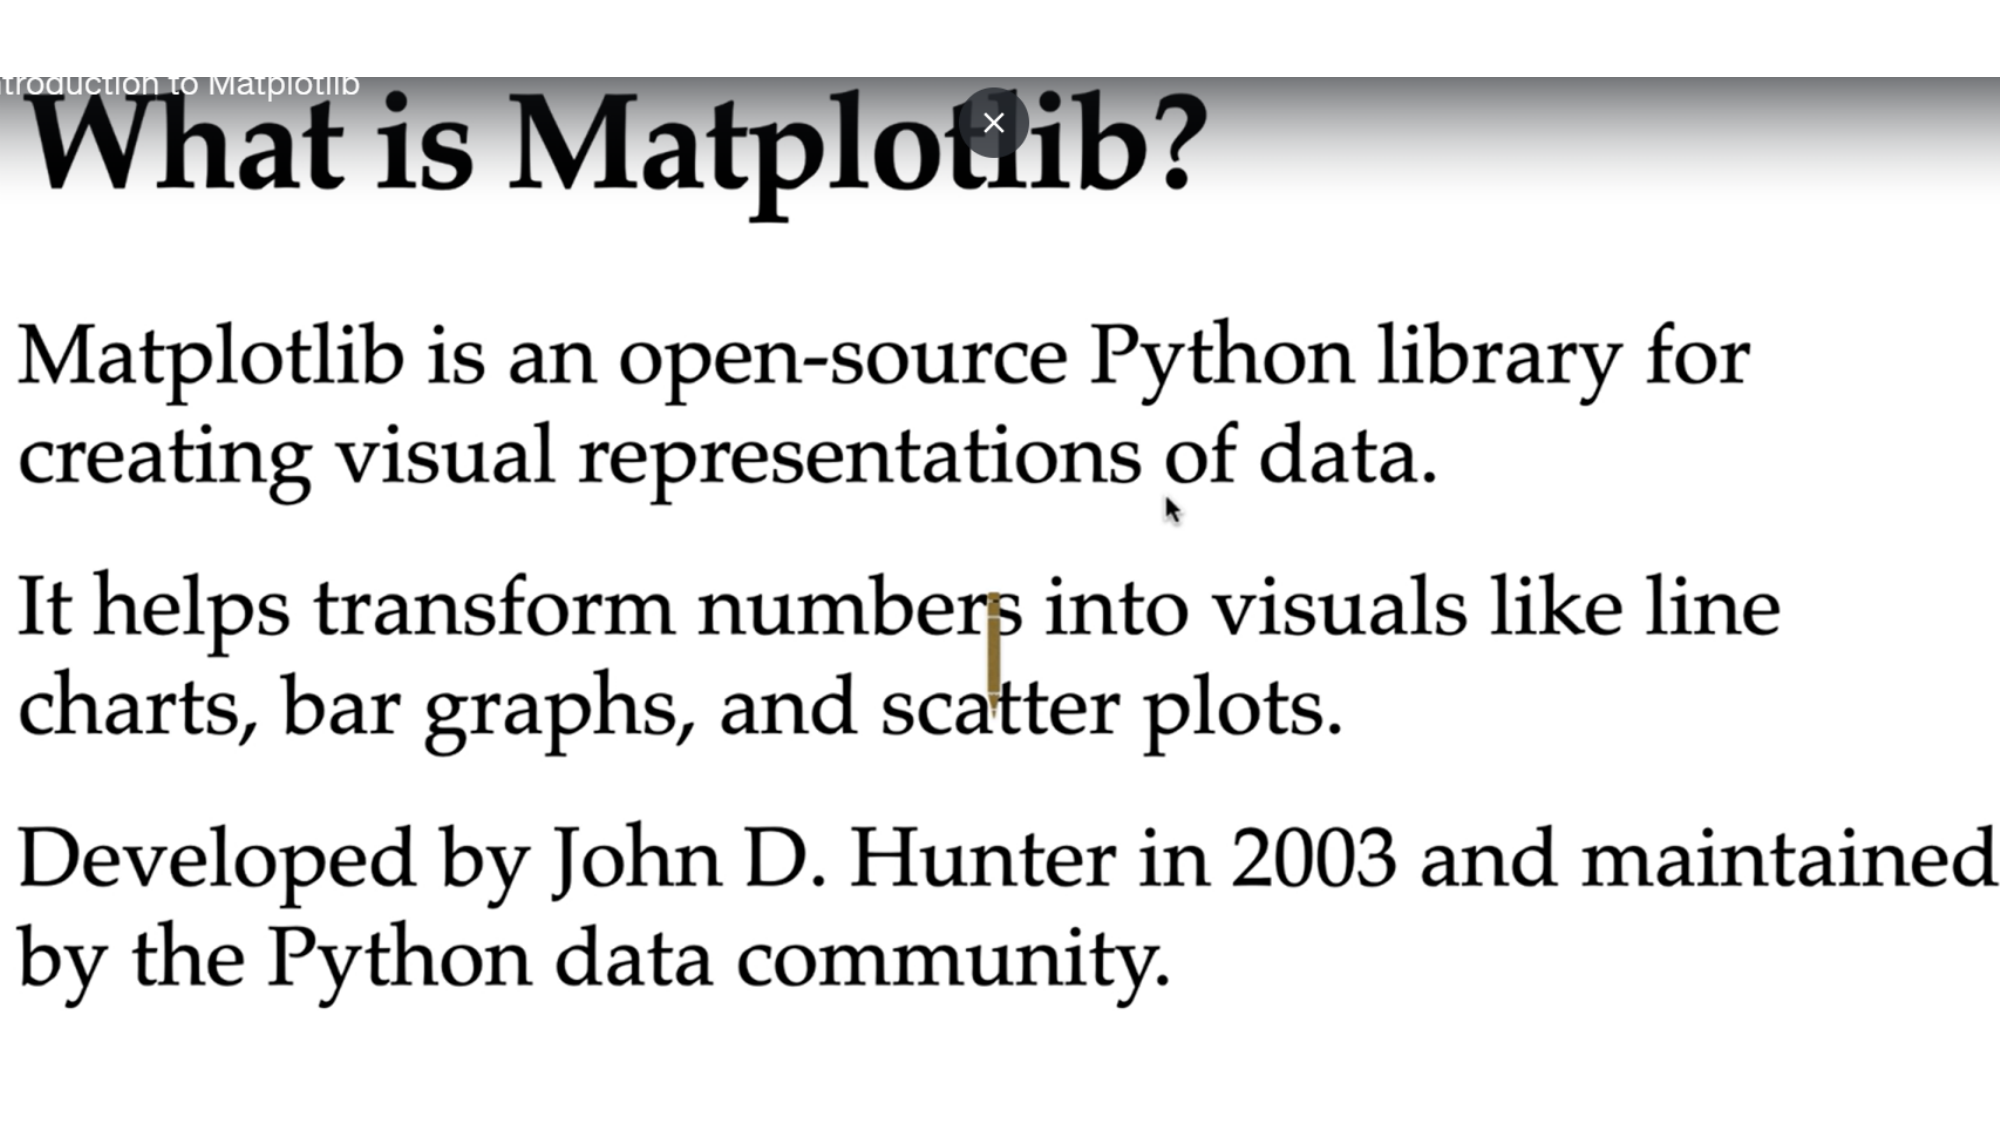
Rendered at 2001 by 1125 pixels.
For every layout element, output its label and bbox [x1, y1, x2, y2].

picture [0, 77, 2000, 1048]
